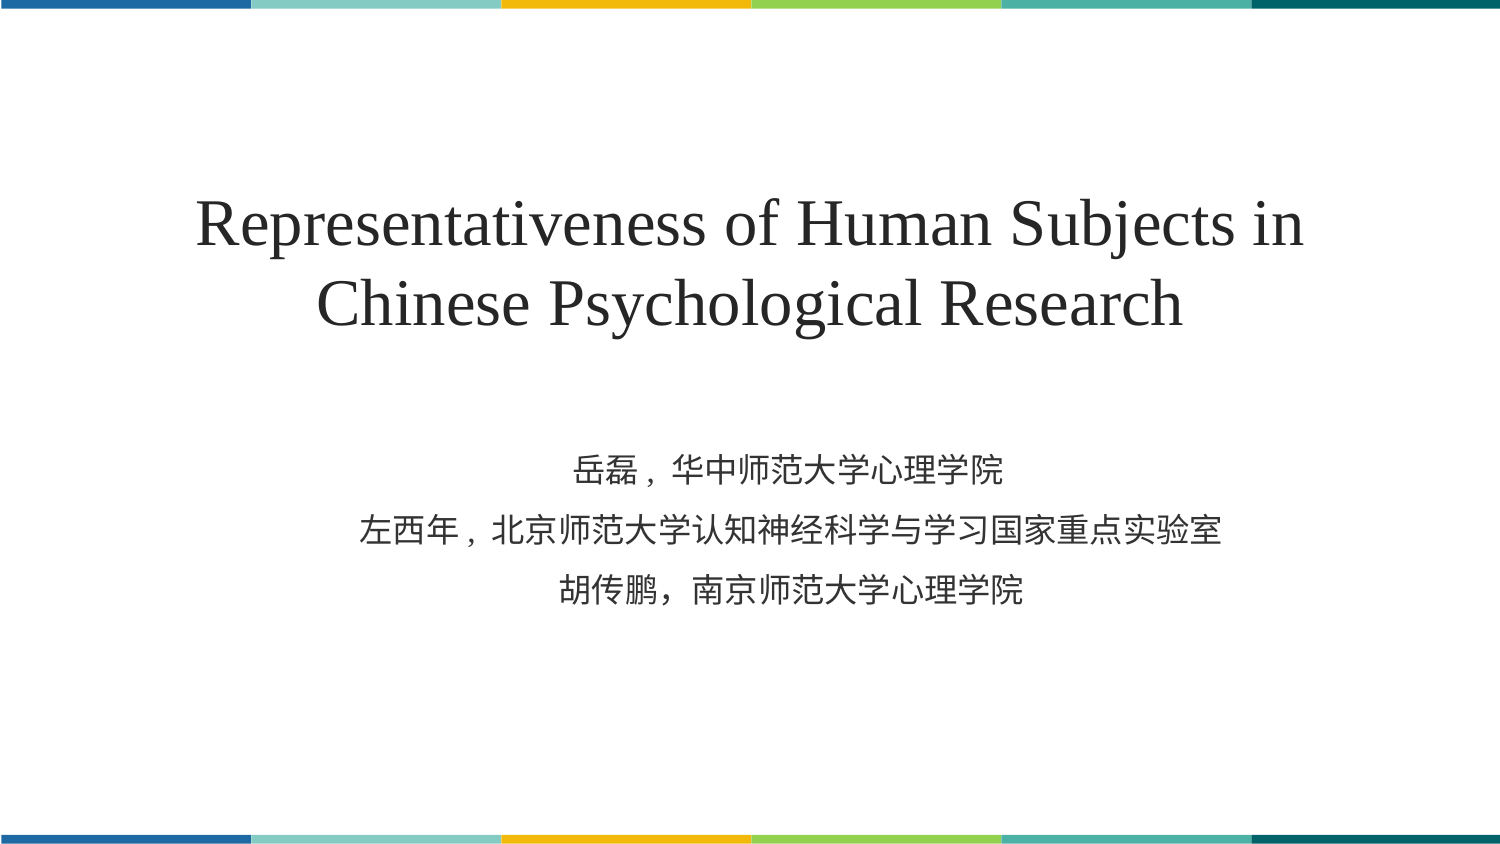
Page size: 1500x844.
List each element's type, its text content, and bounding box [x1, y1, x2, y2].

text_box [0, 834, 1500, 844]
text_box 岳磊, 华中师范大学心理学院 左西年, 北京师范大学认知神经科学与学习国家重点实验室 胡传鹏，南京师范大学心理学院 [344, 421, 1239, 617]
text_box Representativeness of Human Subjects in Chinese Psychological Research [103, 171, 1400, 347]
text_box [0, 0, 1500, 10]
